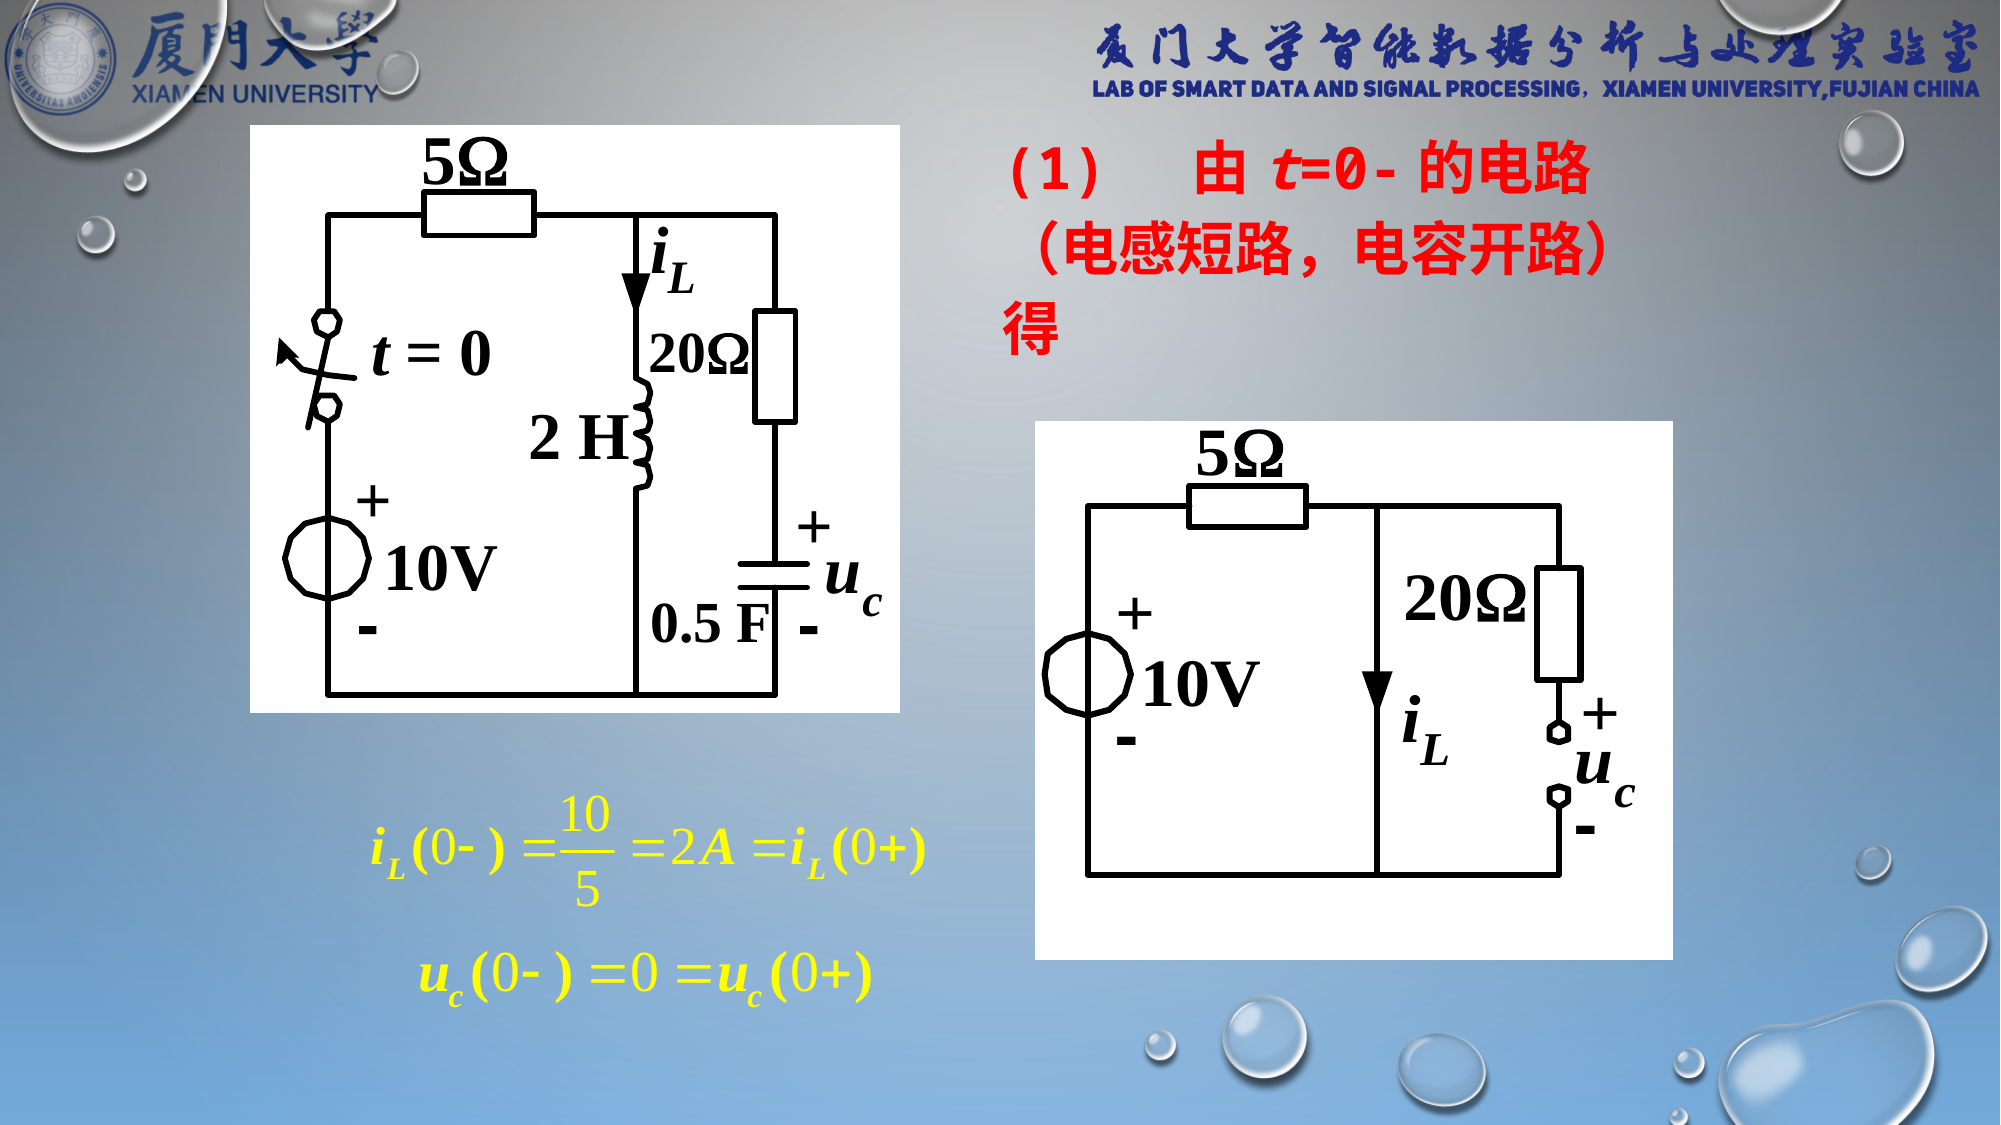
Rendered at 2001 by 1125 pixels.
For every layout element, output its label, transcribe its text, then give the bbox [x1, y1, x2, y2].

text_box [1035, 420, 1674, 961]
picture [0, 0, 2000, 1125]
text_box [409, 933, 882, 1021]
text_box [249, 124, 901, 713]
text_box (1) 由t=0-的电路（电感短路，电容开路）得 [987, 113, 1713, 370]
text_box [361, 779, 935, 919]
